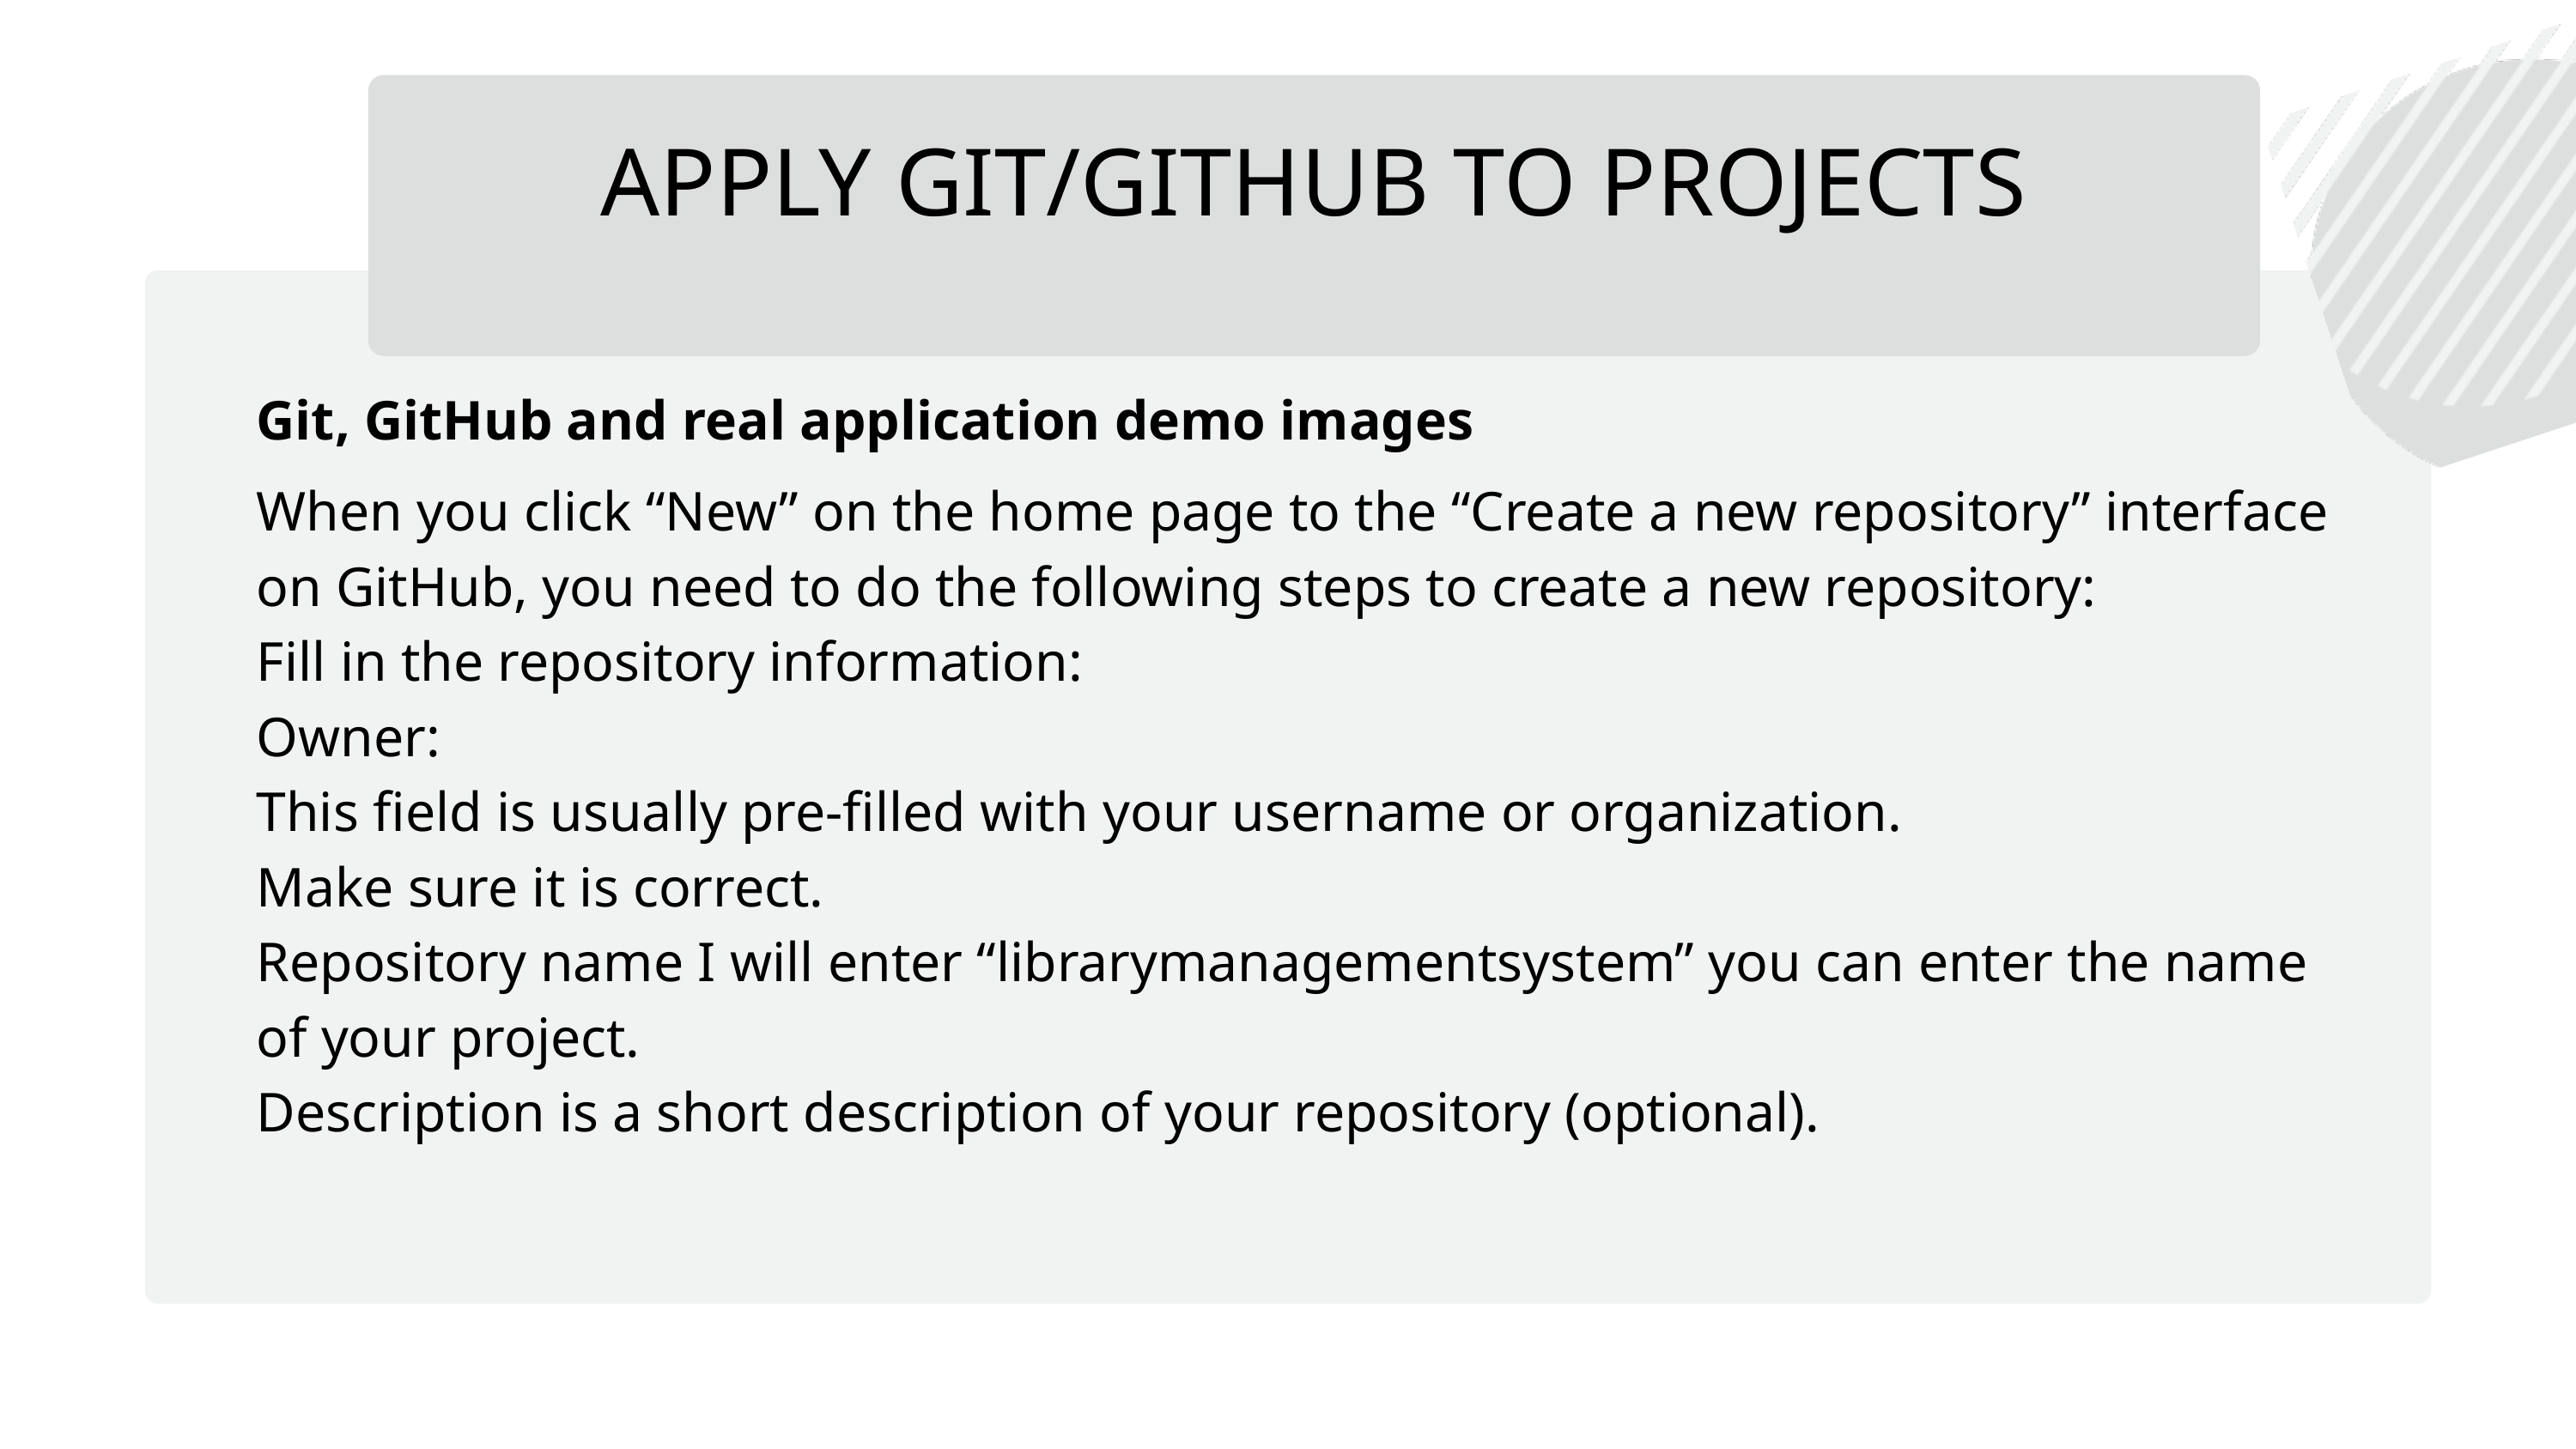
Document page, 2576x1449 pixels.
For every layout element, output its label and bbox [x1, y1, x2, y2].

text_box [2267, 18, 2576, 469]
text_box [368, 75, 2261, 357]
text_box [144, 270, 2432, 1304]
